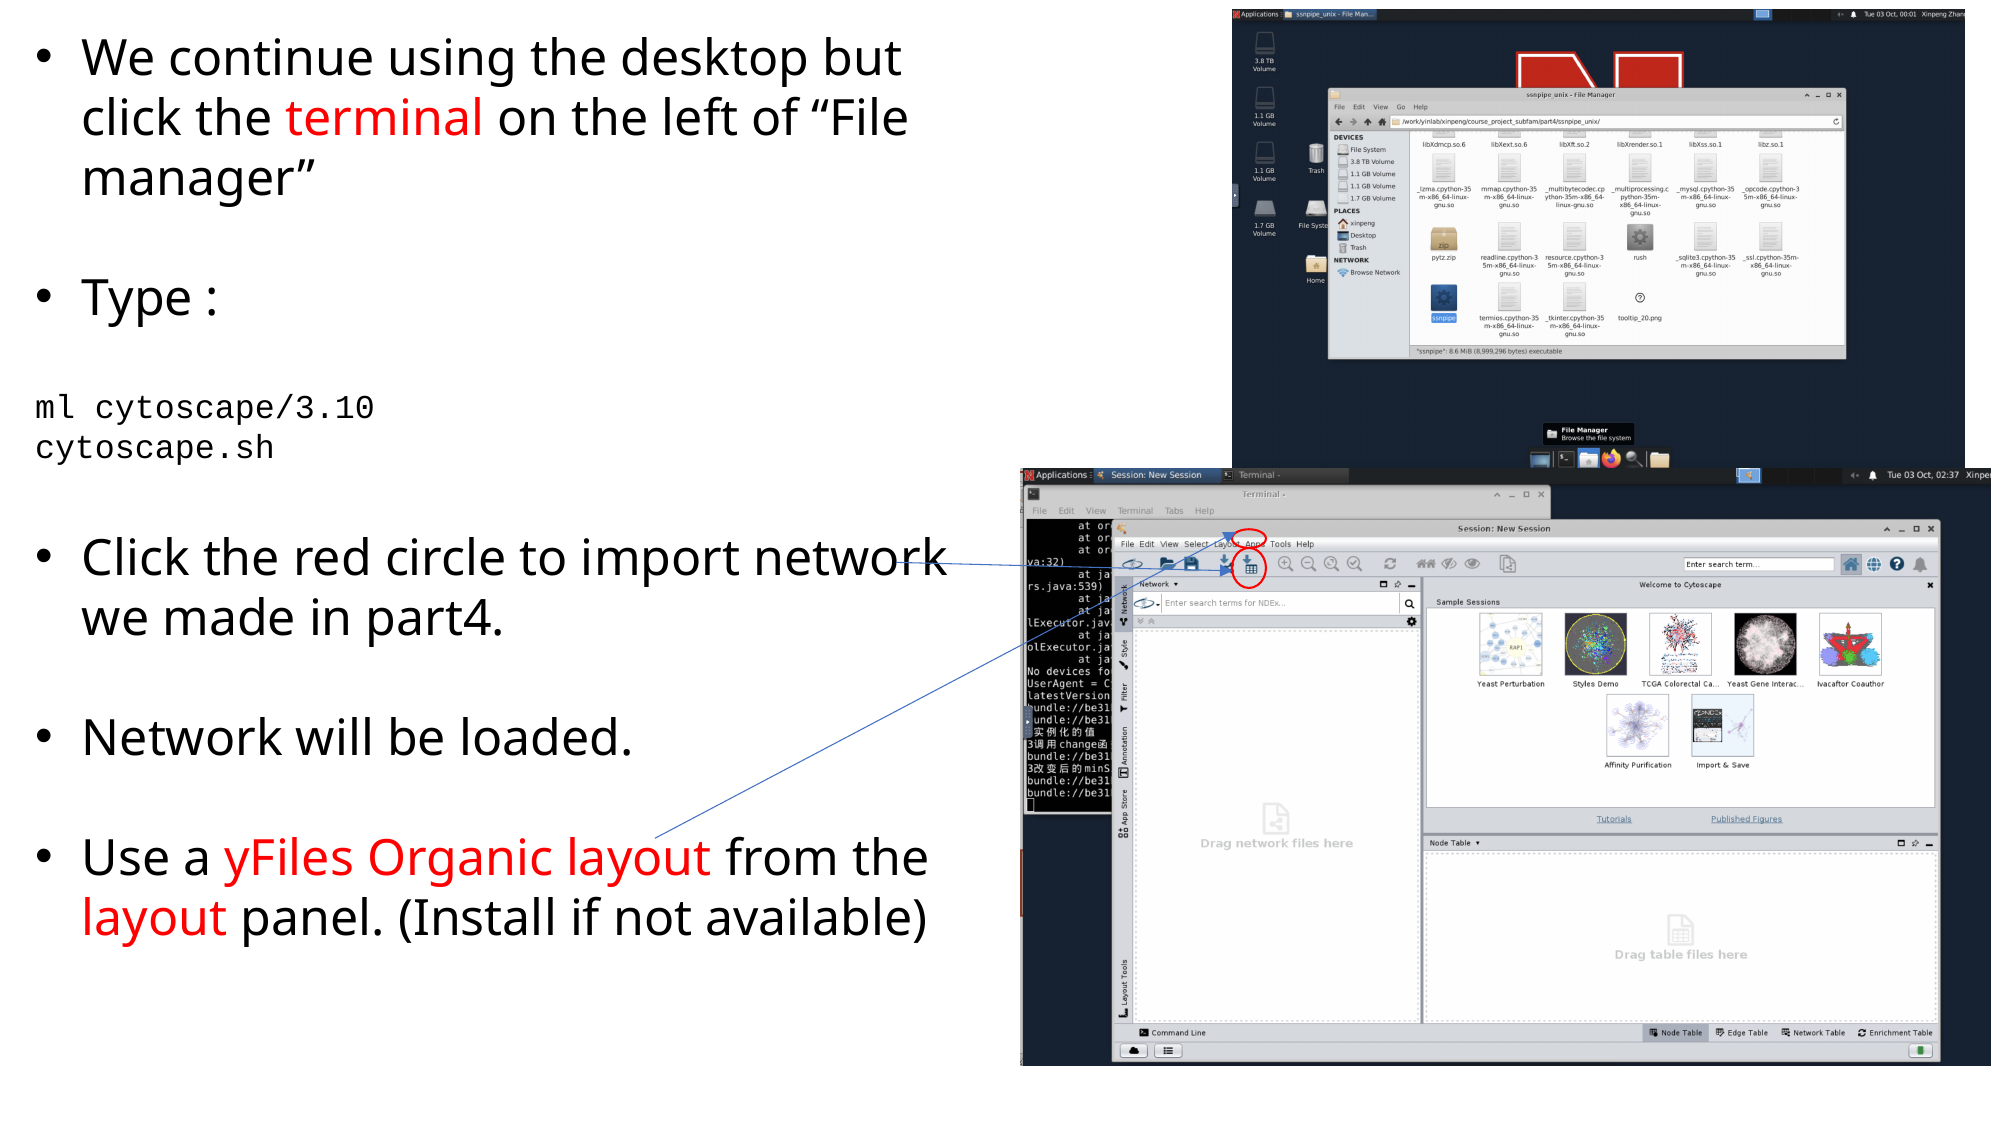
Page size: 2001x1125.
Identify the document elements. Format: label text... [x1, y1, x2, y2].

text_box We continue using the desktop but click the terminal on the left of “File manager” Type : ml cytoscape/3.10 cytoscape.sh Click the red circle to import network we made in part4. Network will be loaded. Use a yFiles Organic layout from the layout panel. (Install if not available) [20, 18, 980, 1125]
picture [1020, 9, 1991, 1066]
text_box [654, 531, 1236, 839]
